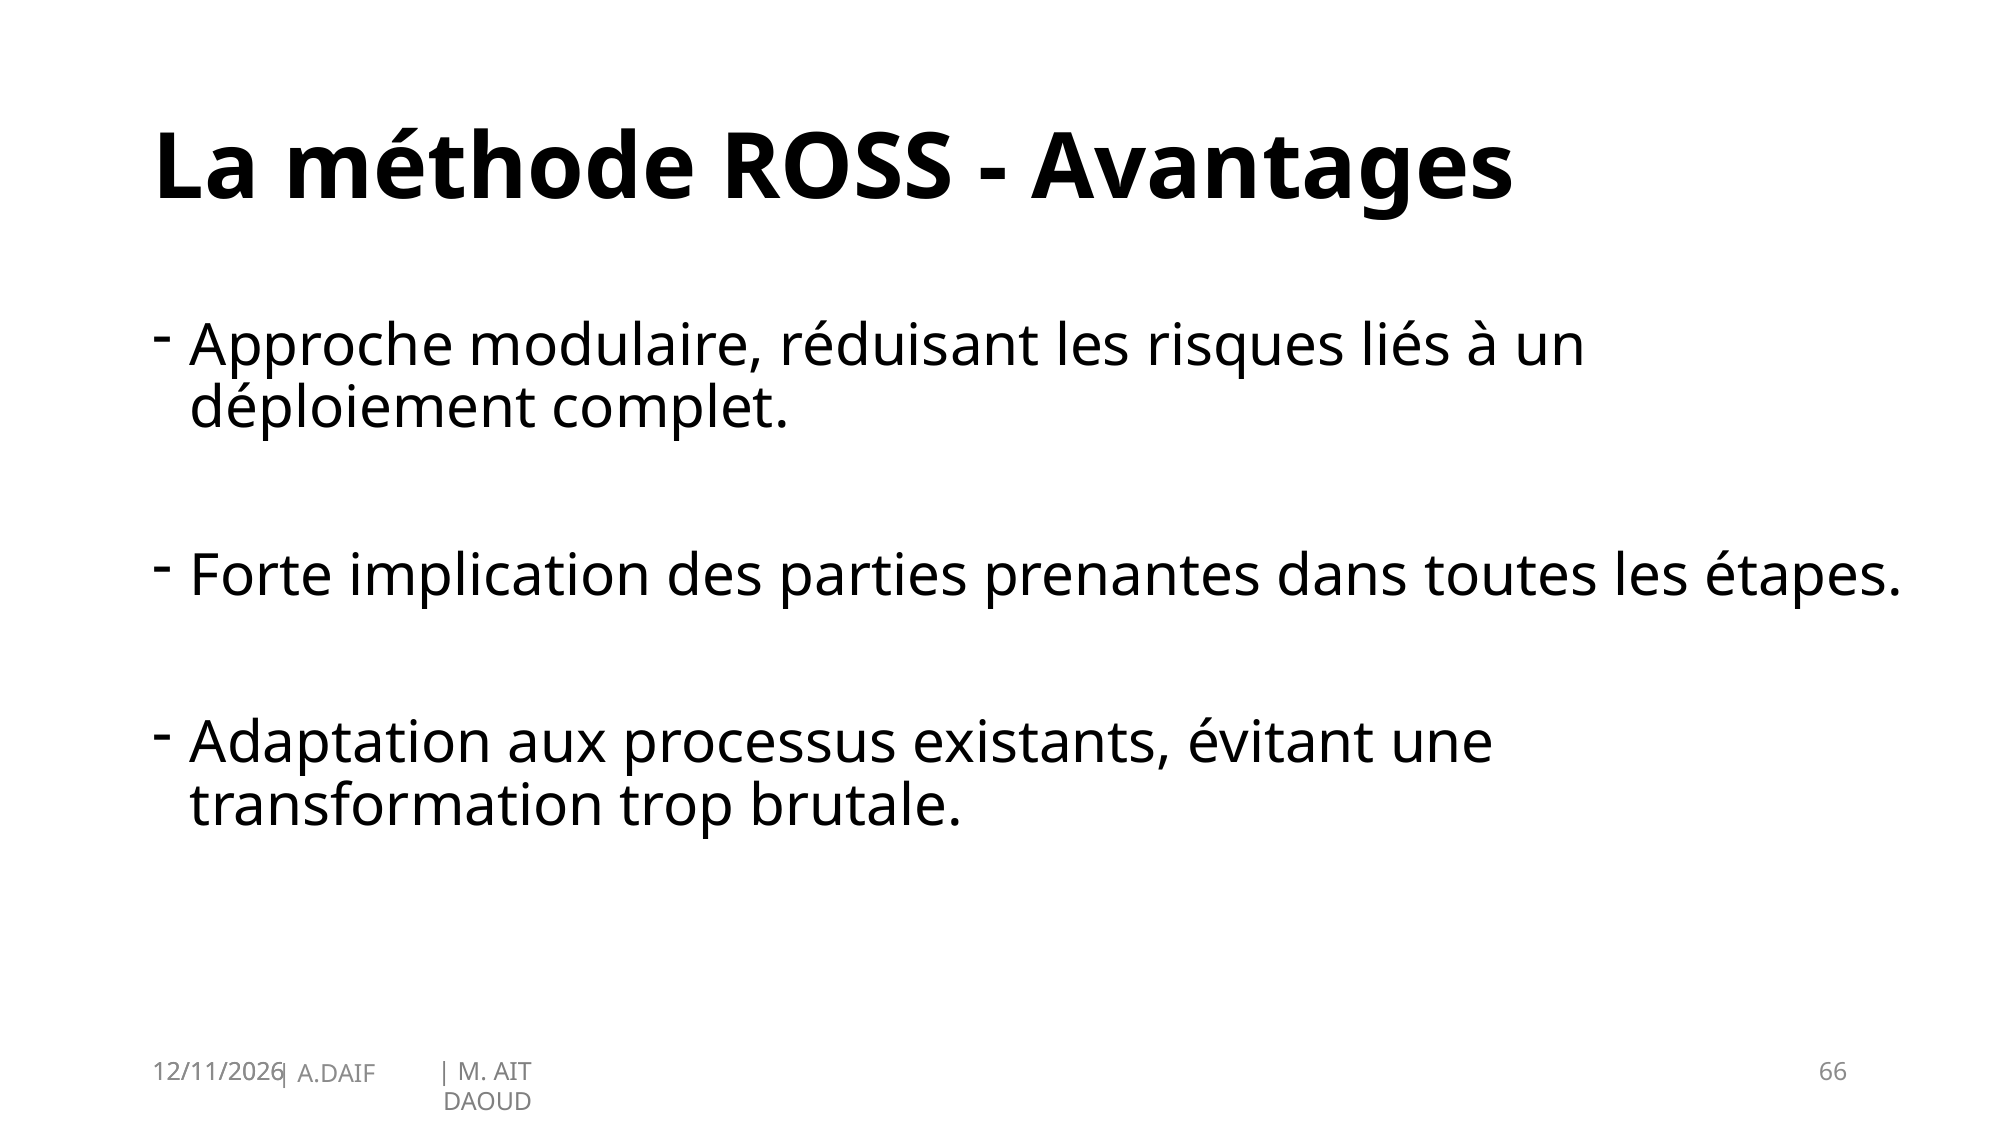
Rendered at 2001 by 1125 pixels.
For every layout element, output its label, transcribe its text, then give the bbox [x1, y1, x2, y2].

title La méthode ROSS - Avantages [137, 59, 1863, 226]
list Approche modulaire, réduisant les risques liés à un déploiement complet. Forte implication des parties prenantes dans toutes les étapes. Adaptation aux processus existants, évitant une transformation trop brutale. [137, 226, 1926, 941]
slide_number 66 [1412, 1042, 1863, 1103]
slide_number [137, 1042, 588, 1103]
